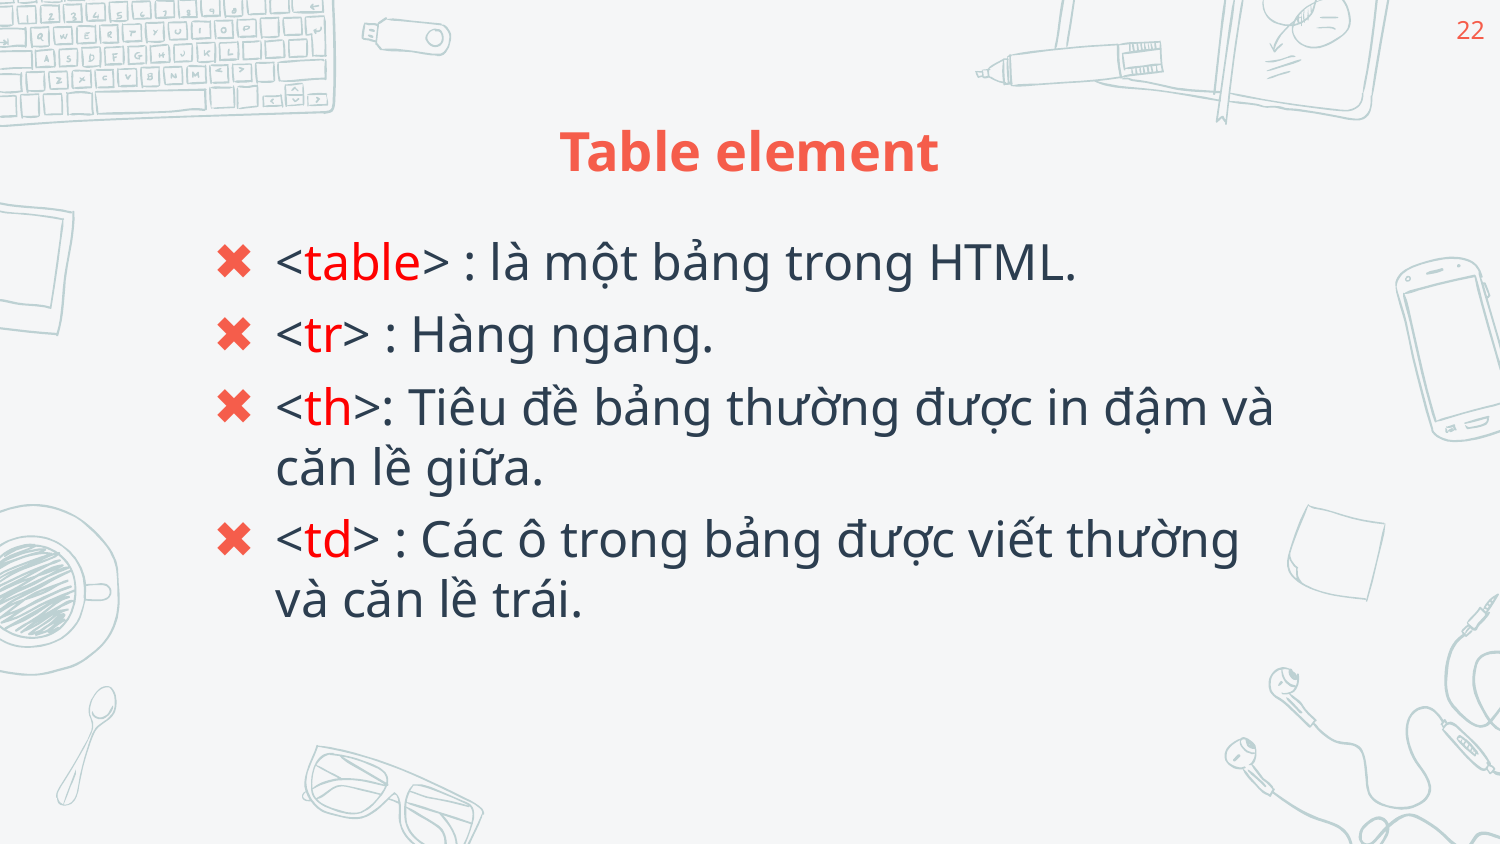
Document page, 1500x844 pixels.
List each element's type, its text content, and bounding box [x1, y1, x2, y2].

slide_number 22 [1435, 0, 1500, 53]
title Table element [185, 102, 1315, 198]
list <table> : là một bảng trong HTML. <tr> : Hàng ngang. <th>: Tiêu đề bảng thường được in đậm và căn lề giữa. <td> : Các ô trong bảng được viết thường và căn lề trái. [185, 215, 1315, 790]
